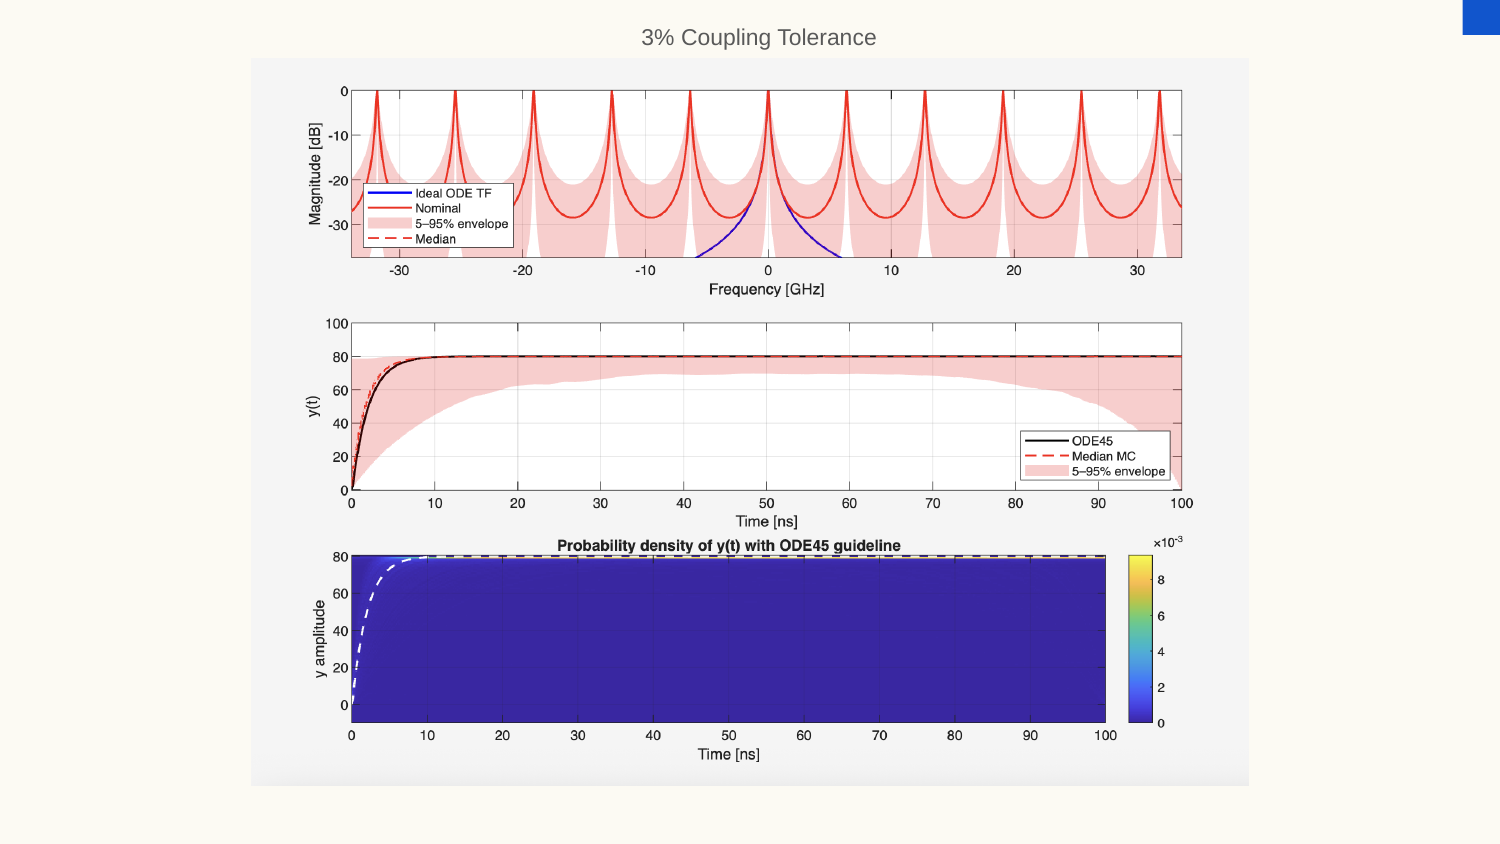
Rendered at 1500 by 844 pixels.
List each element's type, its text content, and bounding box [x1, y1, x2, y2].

text_box [1462, 0, 1500, 35]
text_box 3% Coupling Tolerance [445, 8, 1073, 56]
picture [251, 58, 1249, 786]
